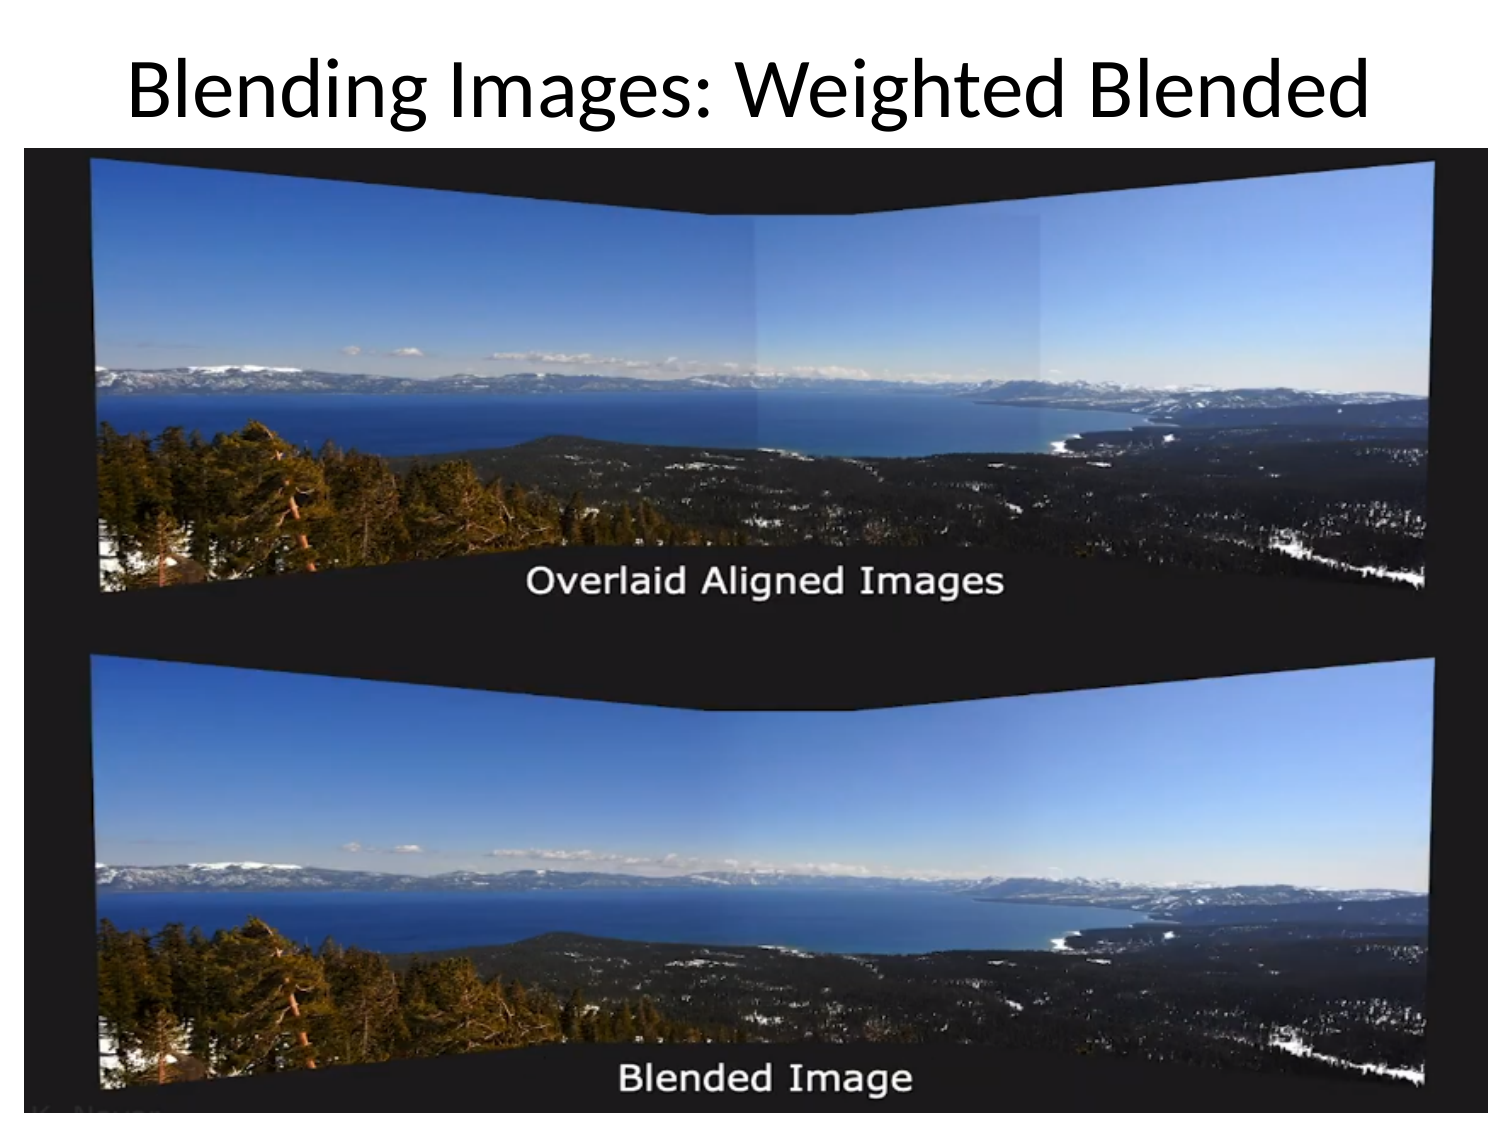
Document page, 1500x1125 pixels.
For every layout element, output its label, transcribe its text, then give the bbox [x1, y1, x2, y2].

title Blending Images: Weighted Blended [75, 12, 1425, 146]
picture [24, 148, 1488, 1113]
